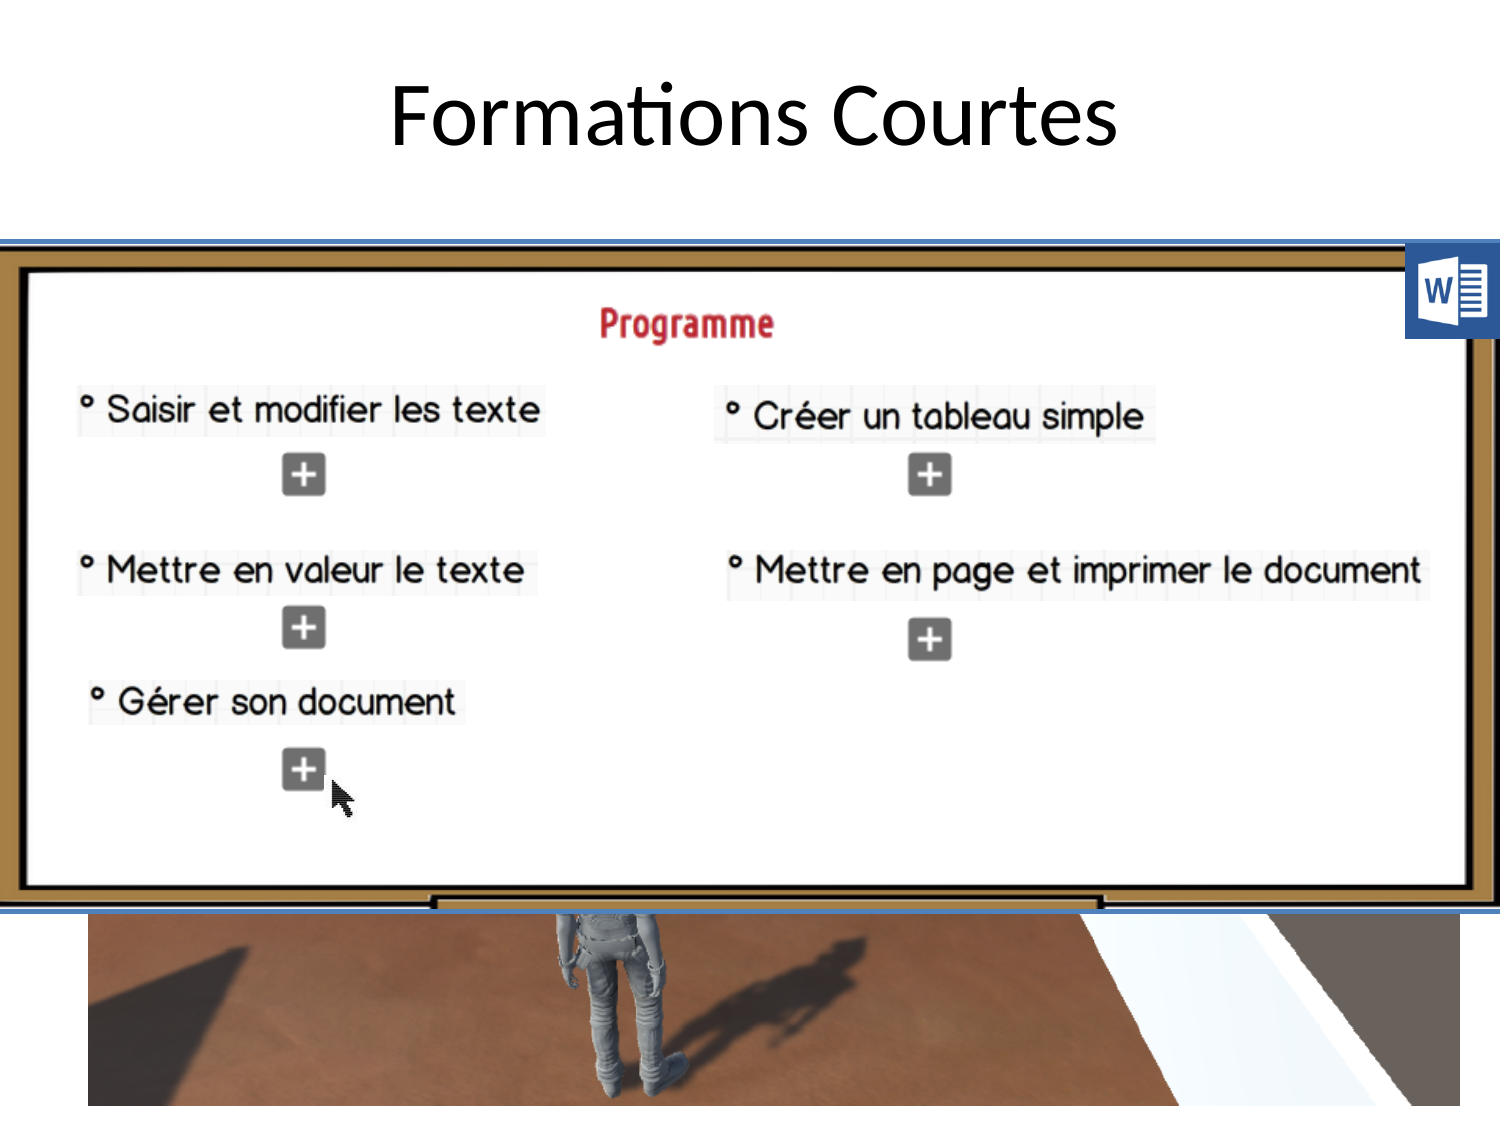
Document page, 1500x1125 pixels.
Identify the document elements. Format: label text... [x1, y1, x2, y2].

title Formations Courtes [75, 45, 1436, 173]
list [88, 919, 1460, 1107]
picture [0, 243, 1500, 910]
